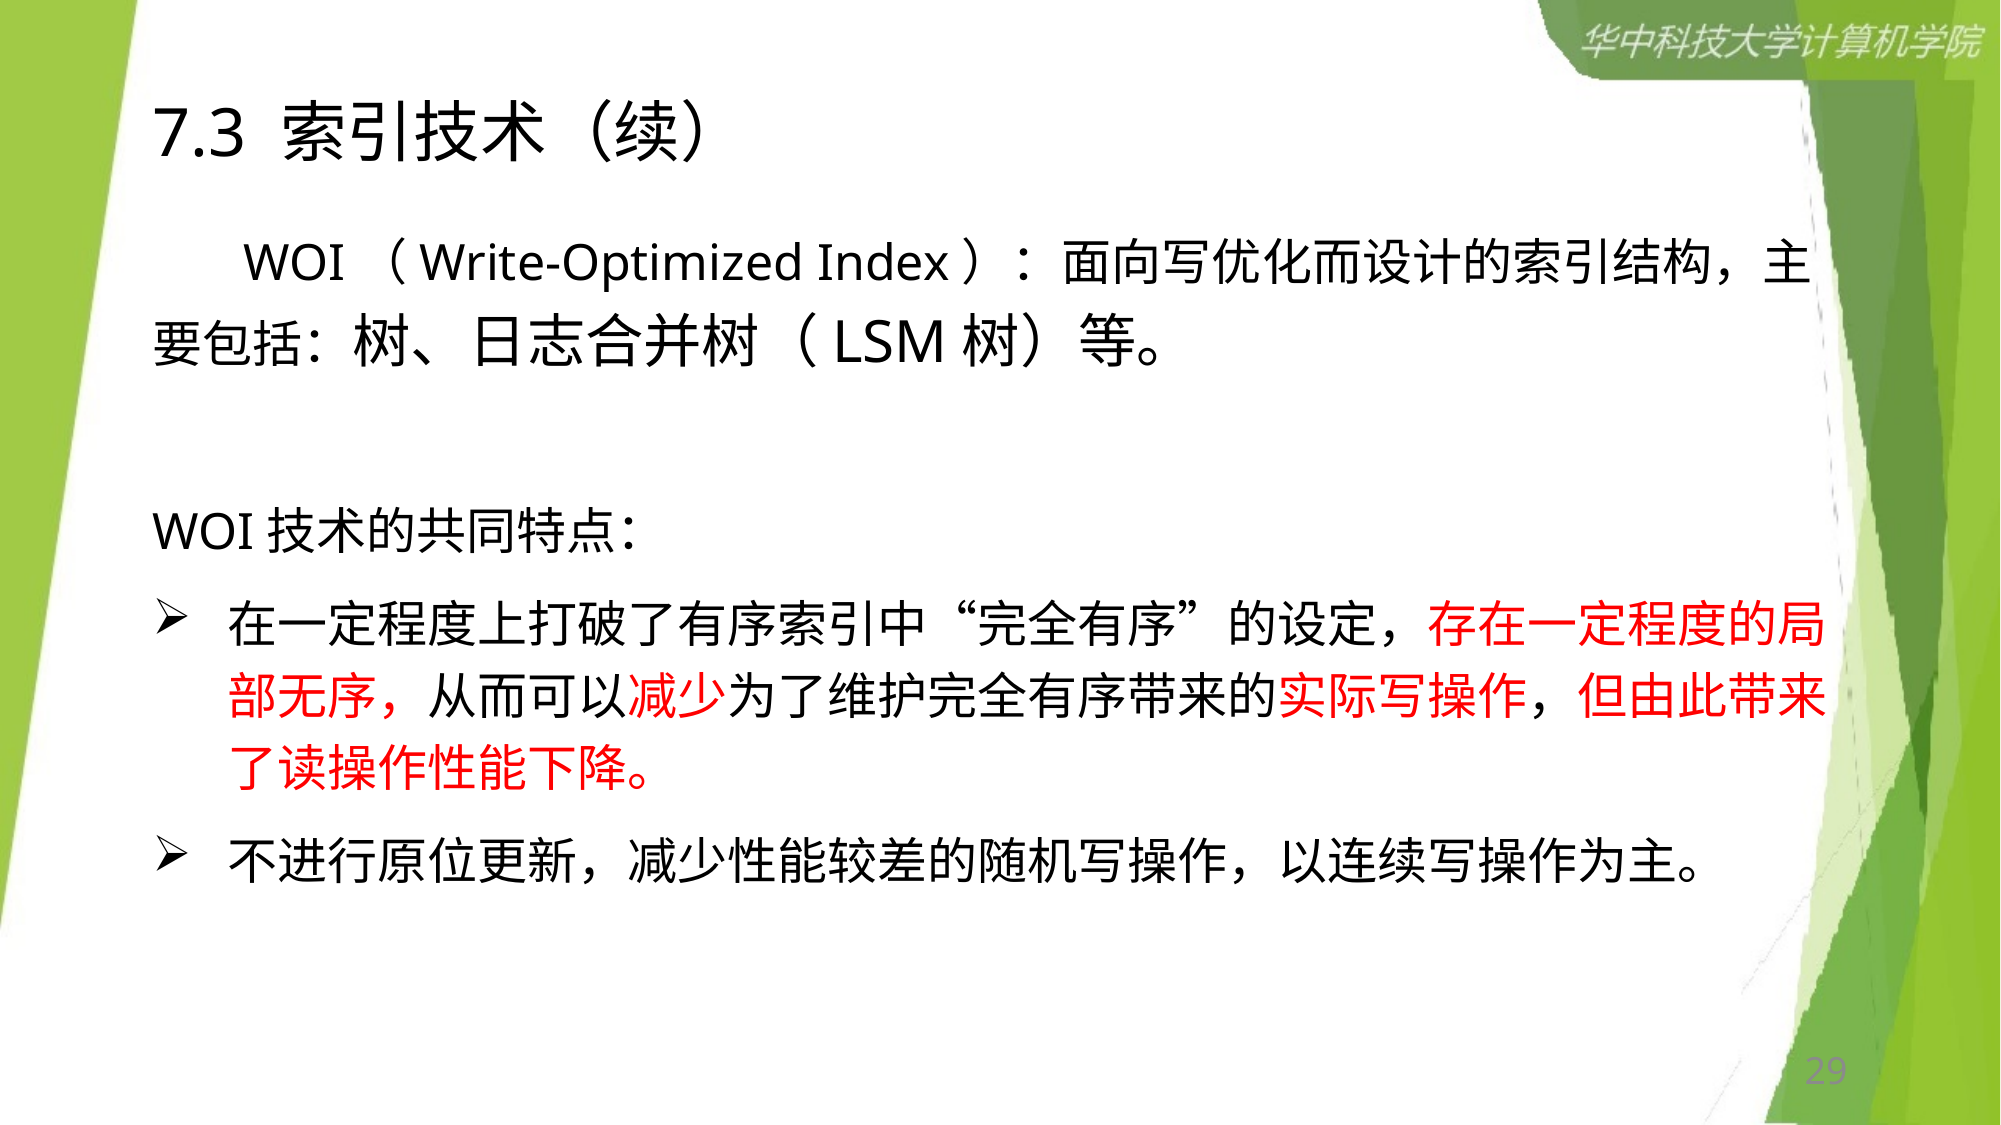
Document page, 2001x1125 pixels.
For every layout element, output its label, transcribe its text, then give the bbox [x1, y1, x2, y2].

picture [0, 0, 2001, 1125]
title 7.3 索引技术（续） [137, 59, 1863, 211]
slide_number 29 [1412, 1042, 1863, 1103]
